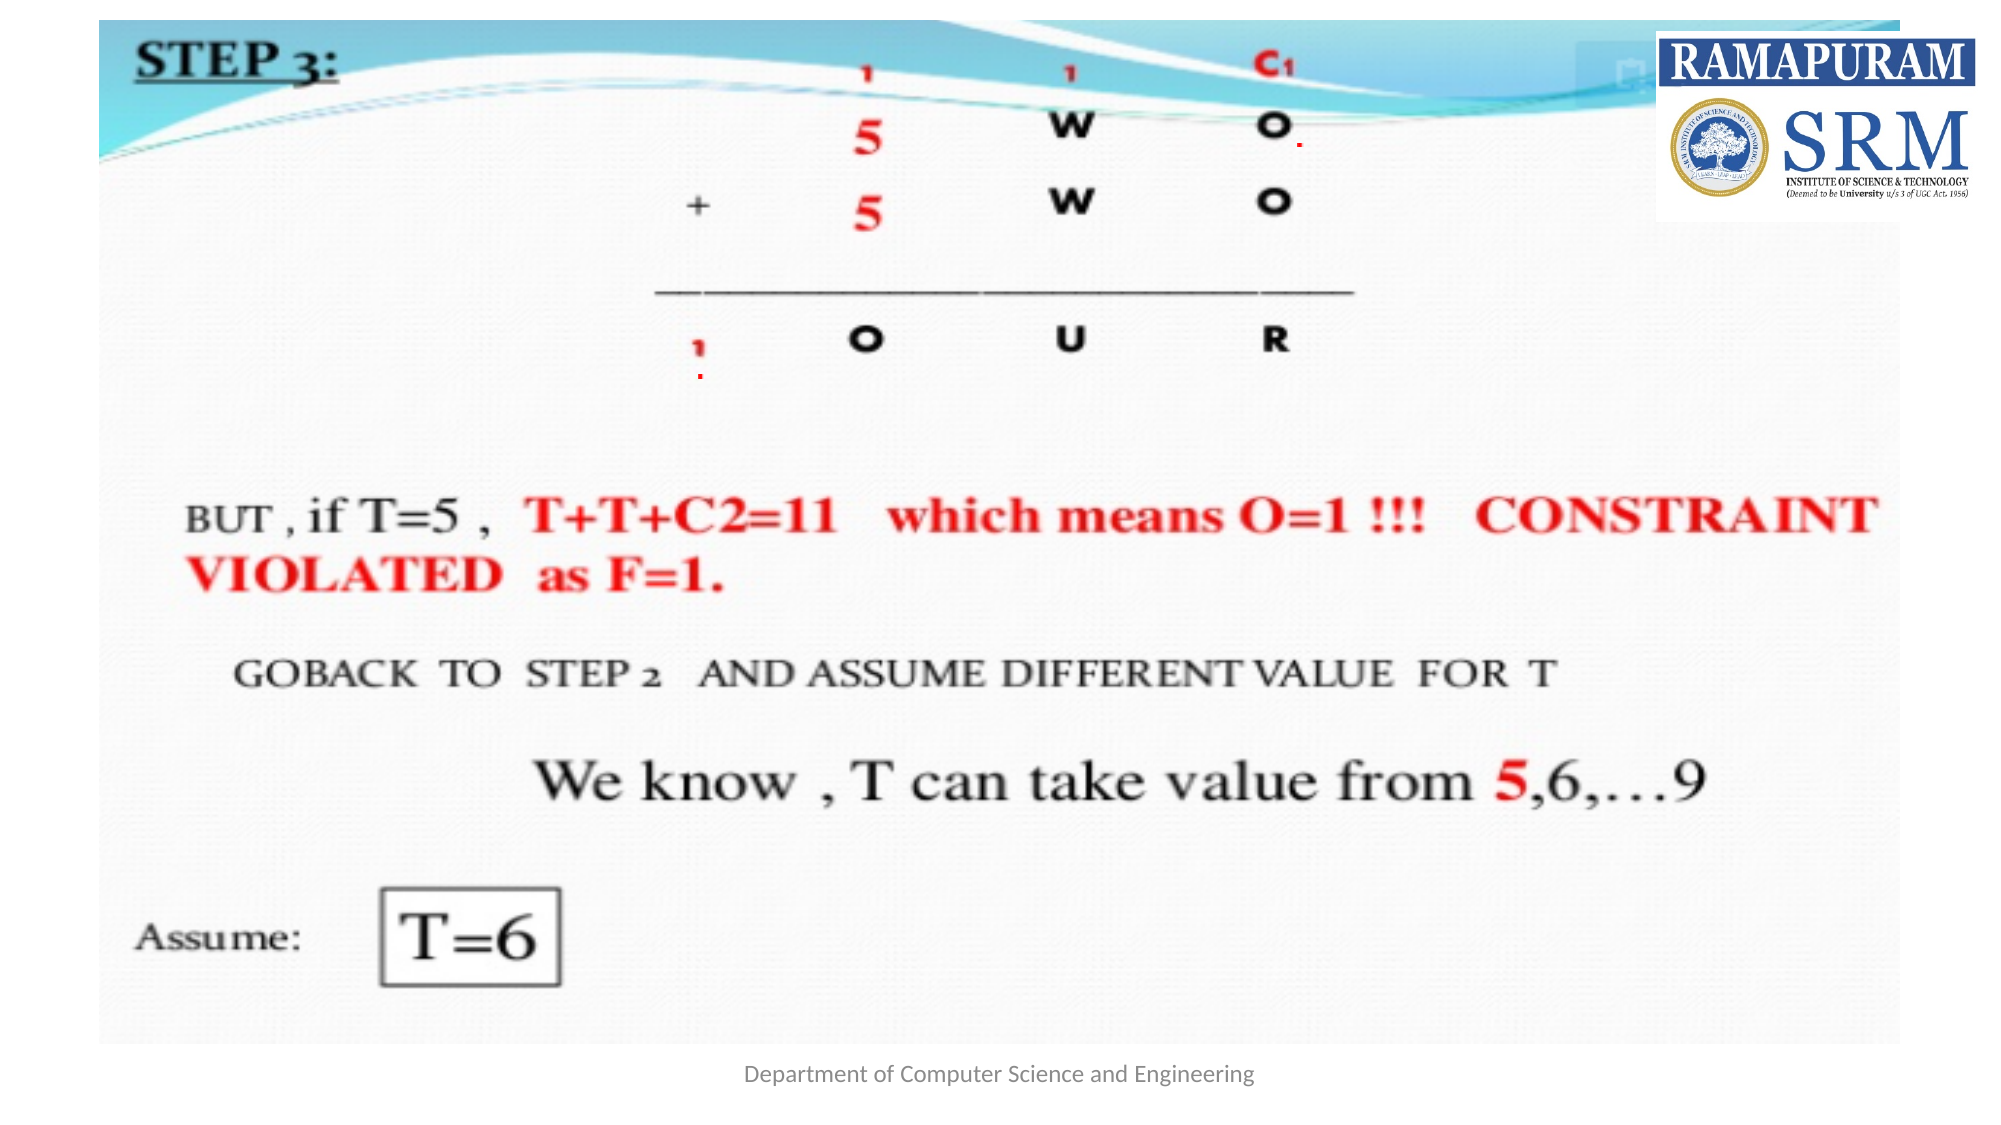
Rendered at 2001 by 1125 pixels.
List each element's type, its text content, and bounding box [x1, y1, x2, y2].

picture [1656, 31, 1978, 222]
footer Department of Computer Science and Engineering [662, 1044, 1338, 1103]
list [99, 20, 1900, 1044]
